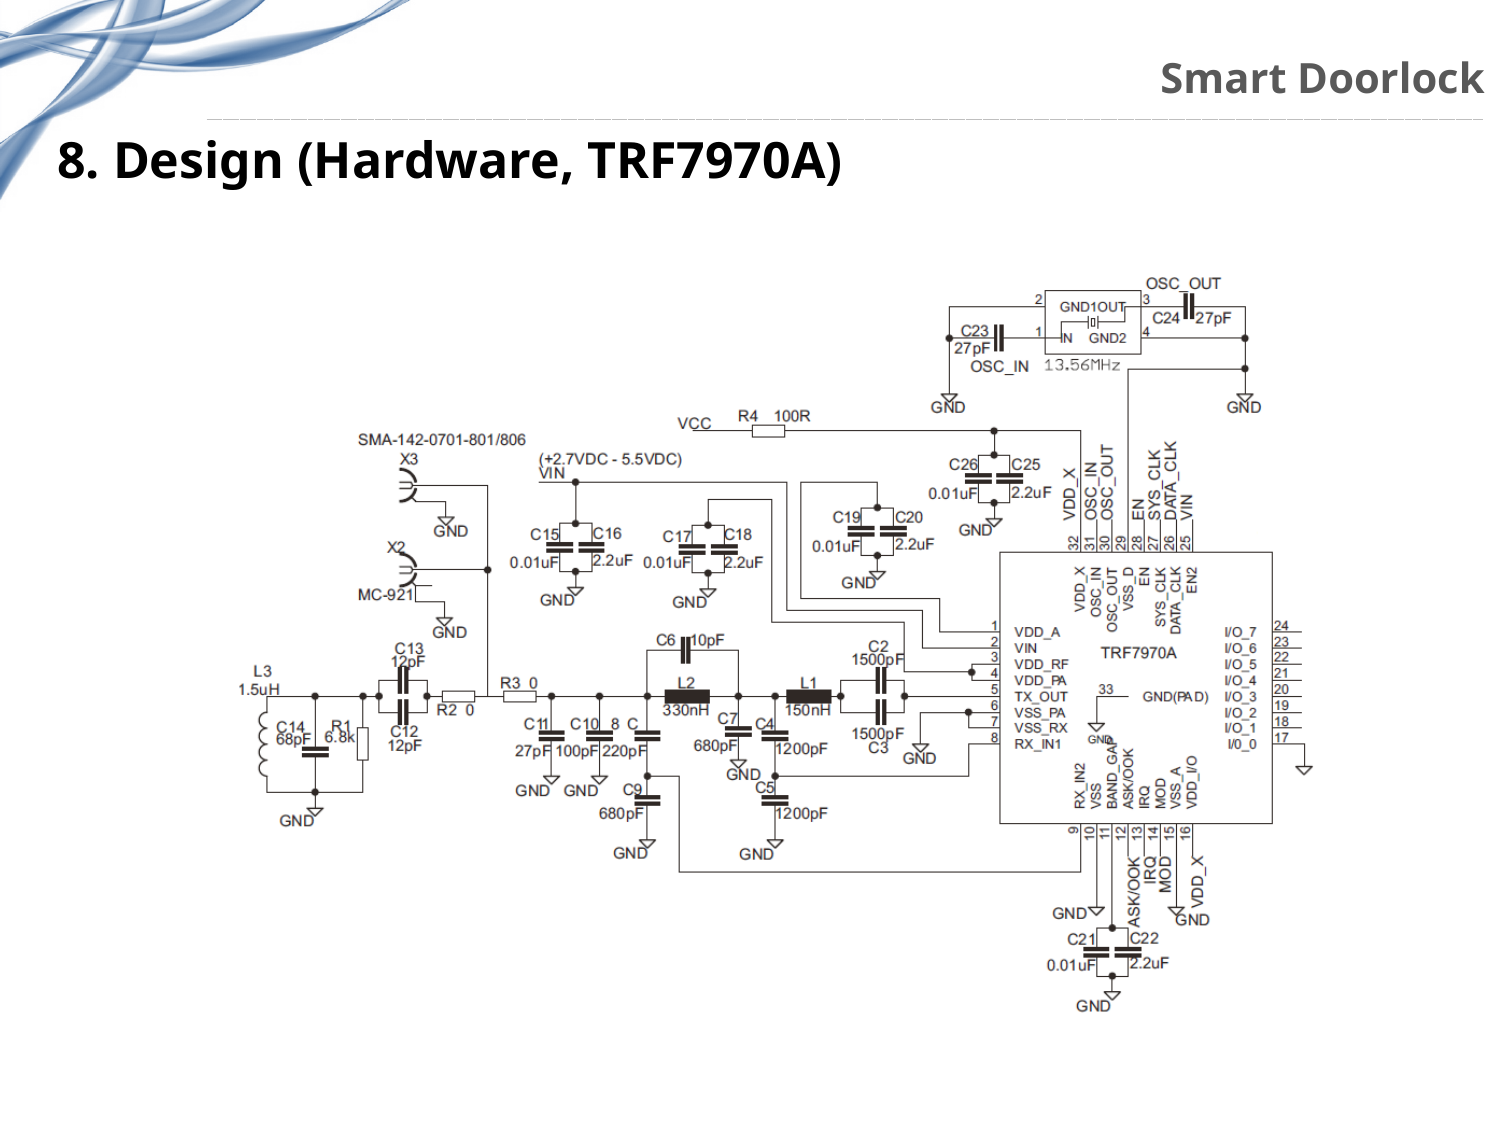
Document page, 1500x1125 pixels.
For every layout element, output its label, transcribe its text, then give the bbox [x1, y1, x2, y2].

title Smart Doorlock [150, 42, 1500, 111]
picture [218, 260, 1318, 1018]
text_box 8. Design (Hardware, TRF7970A) [42, 121, 858, 197]
